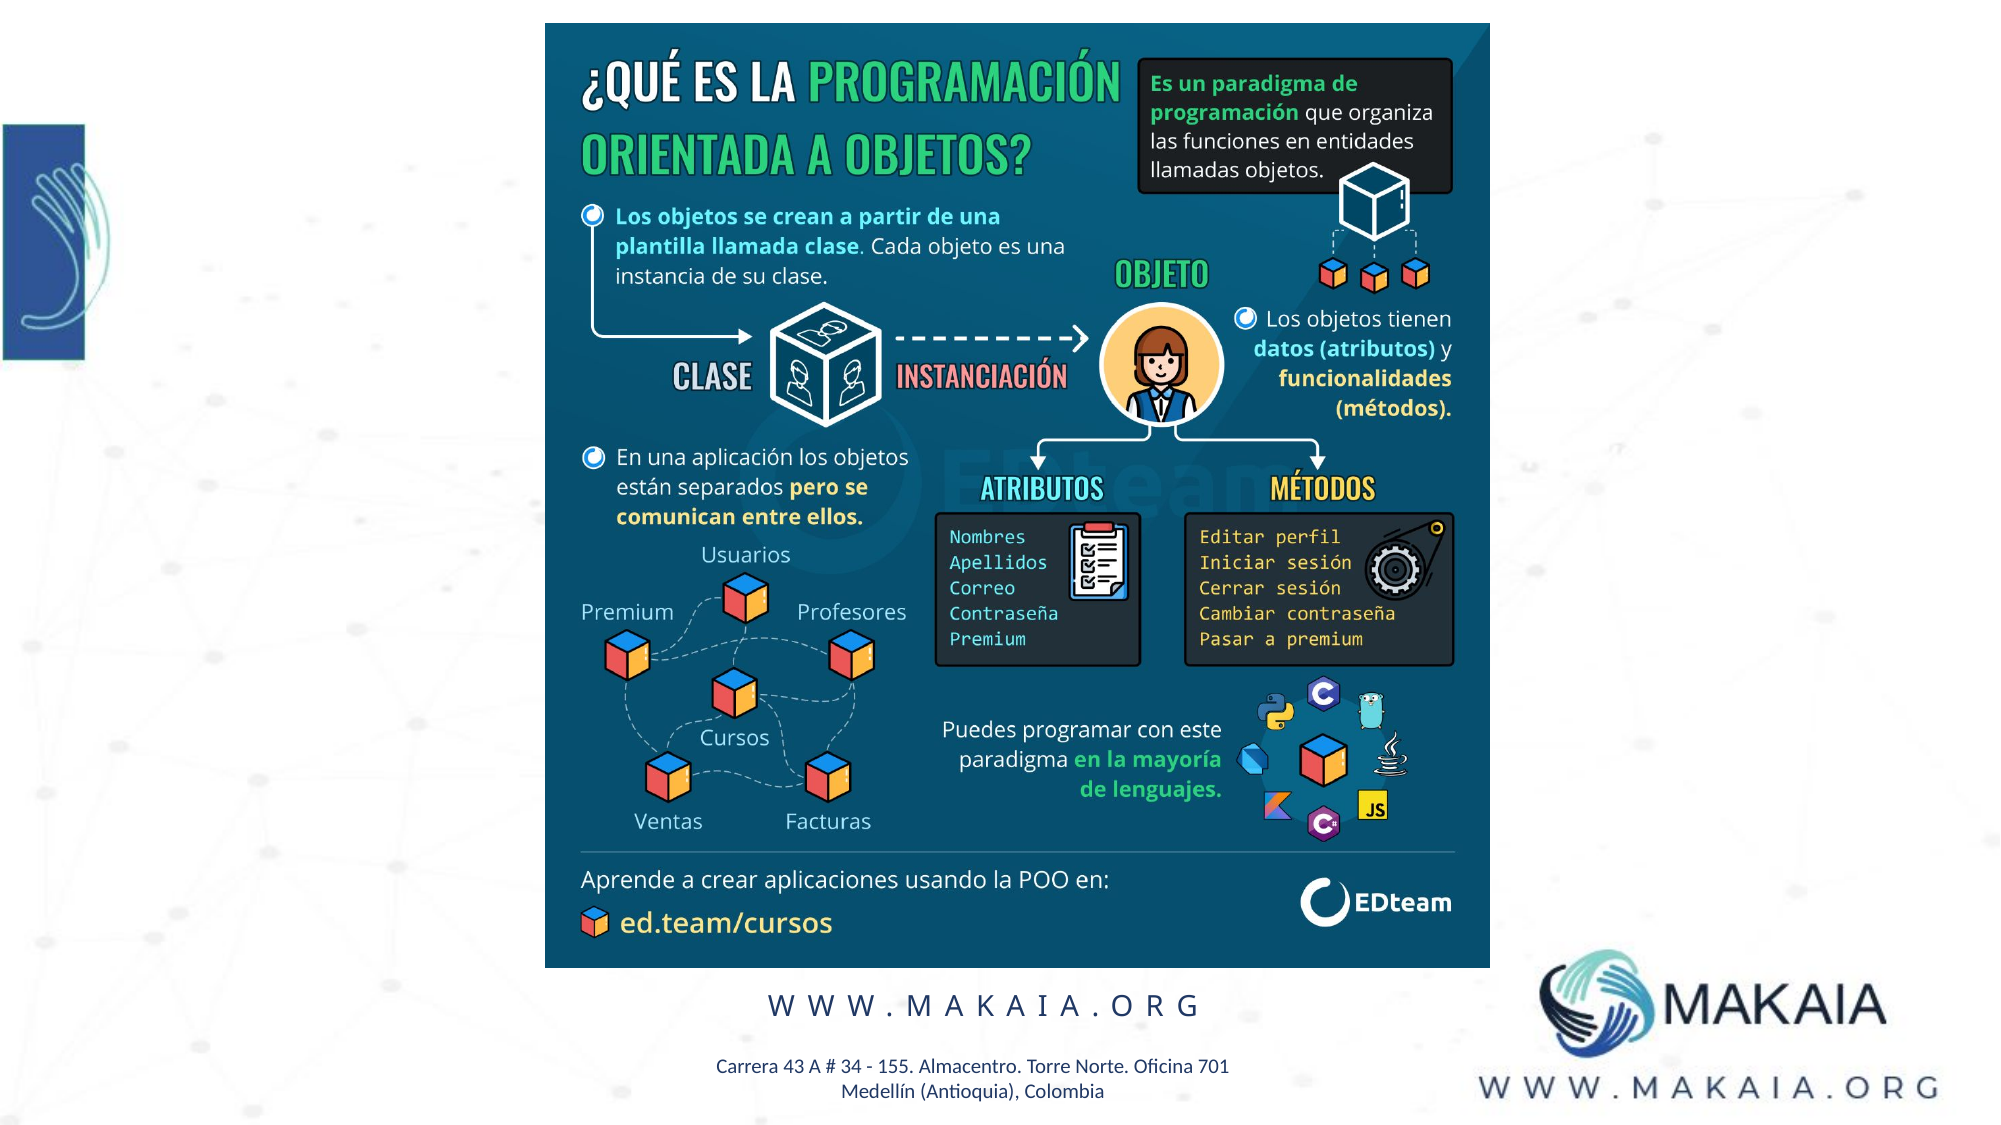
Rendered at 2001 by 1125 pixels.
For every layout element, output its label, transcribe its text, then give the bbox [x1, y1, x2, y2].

picture [0, 0, 2001, 1125]
text_box WWW.MAKAIA.ORG [489, 979, 1477, 1030]
text_box Carrera 43 A # 34 - 155. Almacentro. Torre Norte. Oficina 701 Medellín (Antioquia), Colombia [425, 1045, 1521, 1110]
